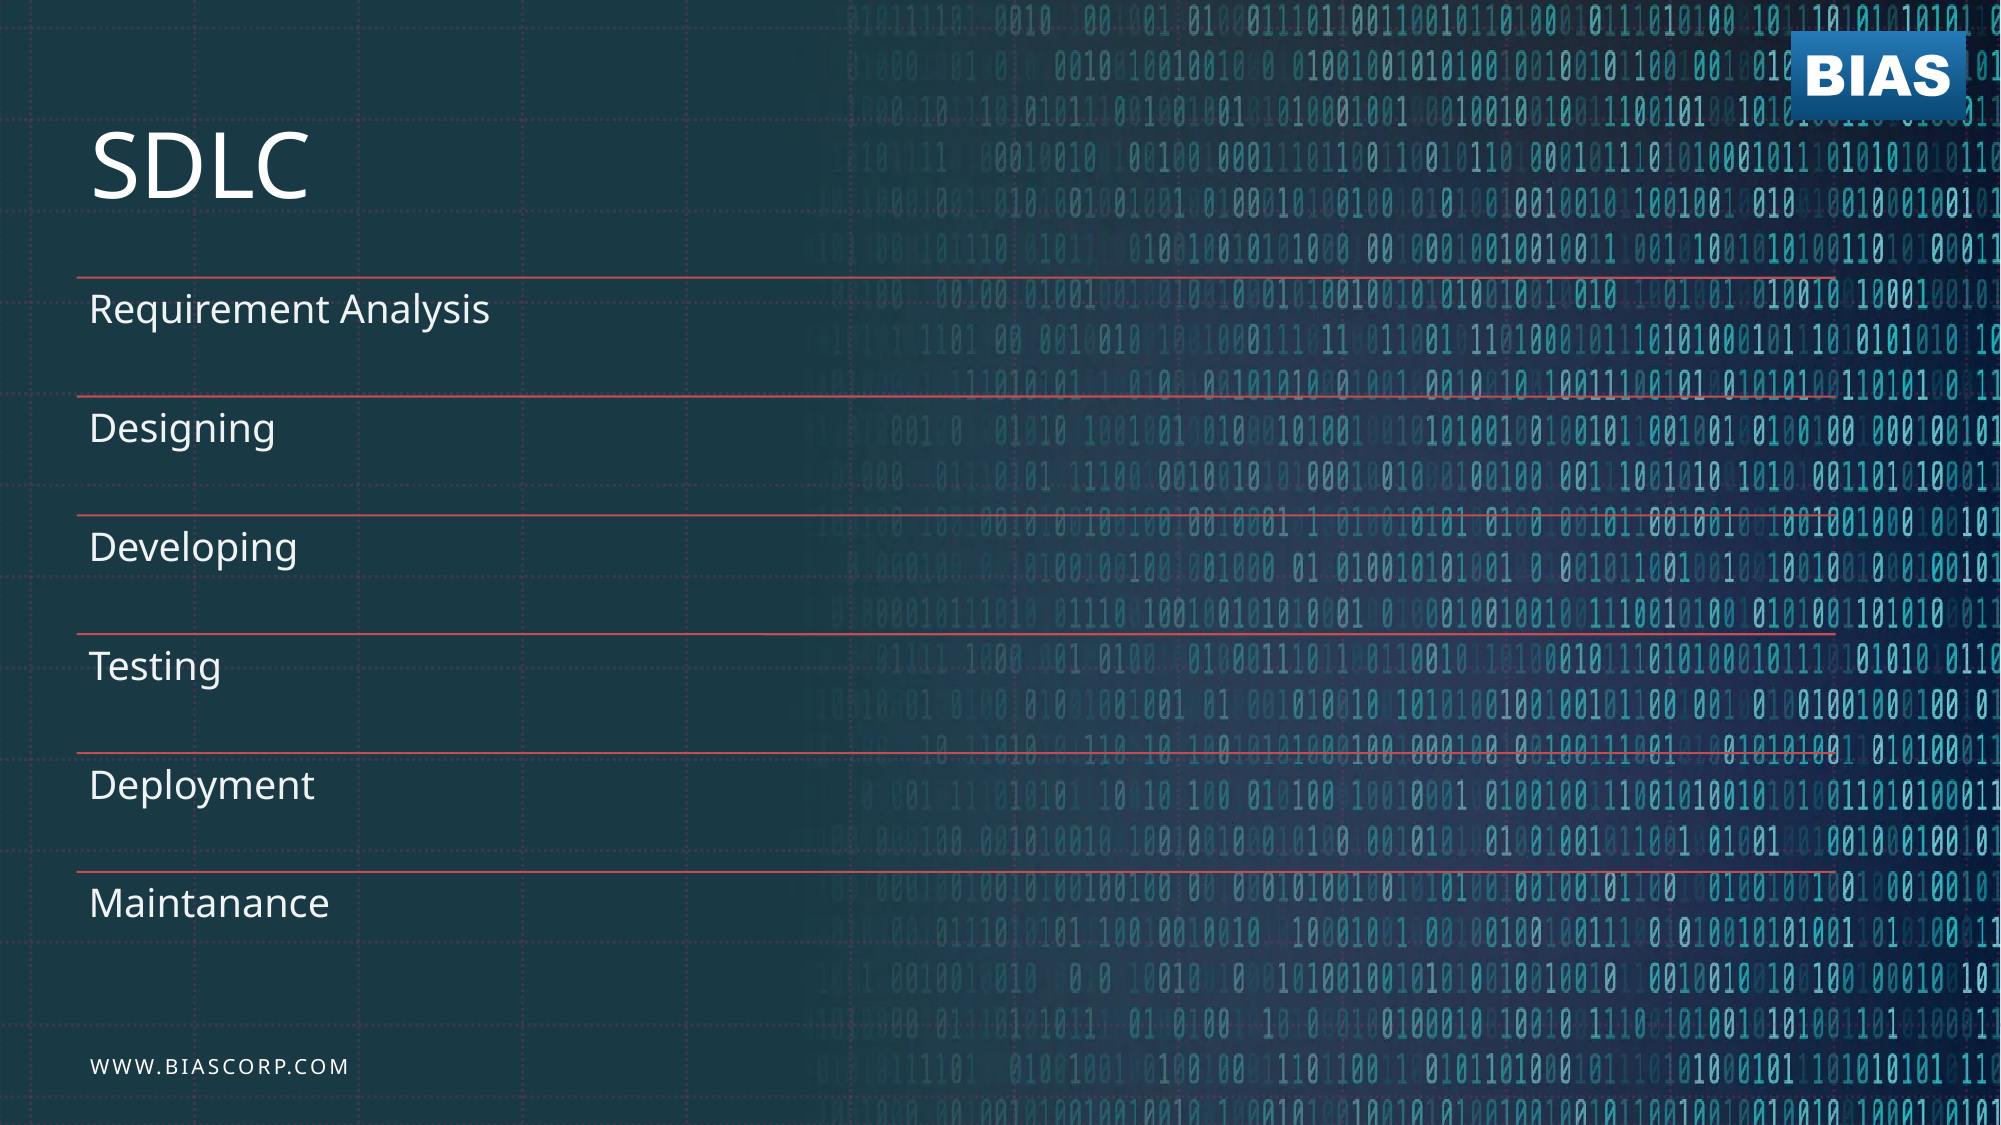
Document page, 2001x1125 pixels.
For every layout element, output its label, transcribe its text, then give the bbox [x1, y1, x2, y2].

title SDLC [75, 59, 1834, 278]
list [76, 277, 1836, 992]
picture [0, 0, 2001, 1125]
slide_number 18 [1835, 1037, 1967, 1098]
picture [1948, 1108, 1953, 1123]
footer WWW.BIASCORP.COM [75, 1036, 729, 1097]
